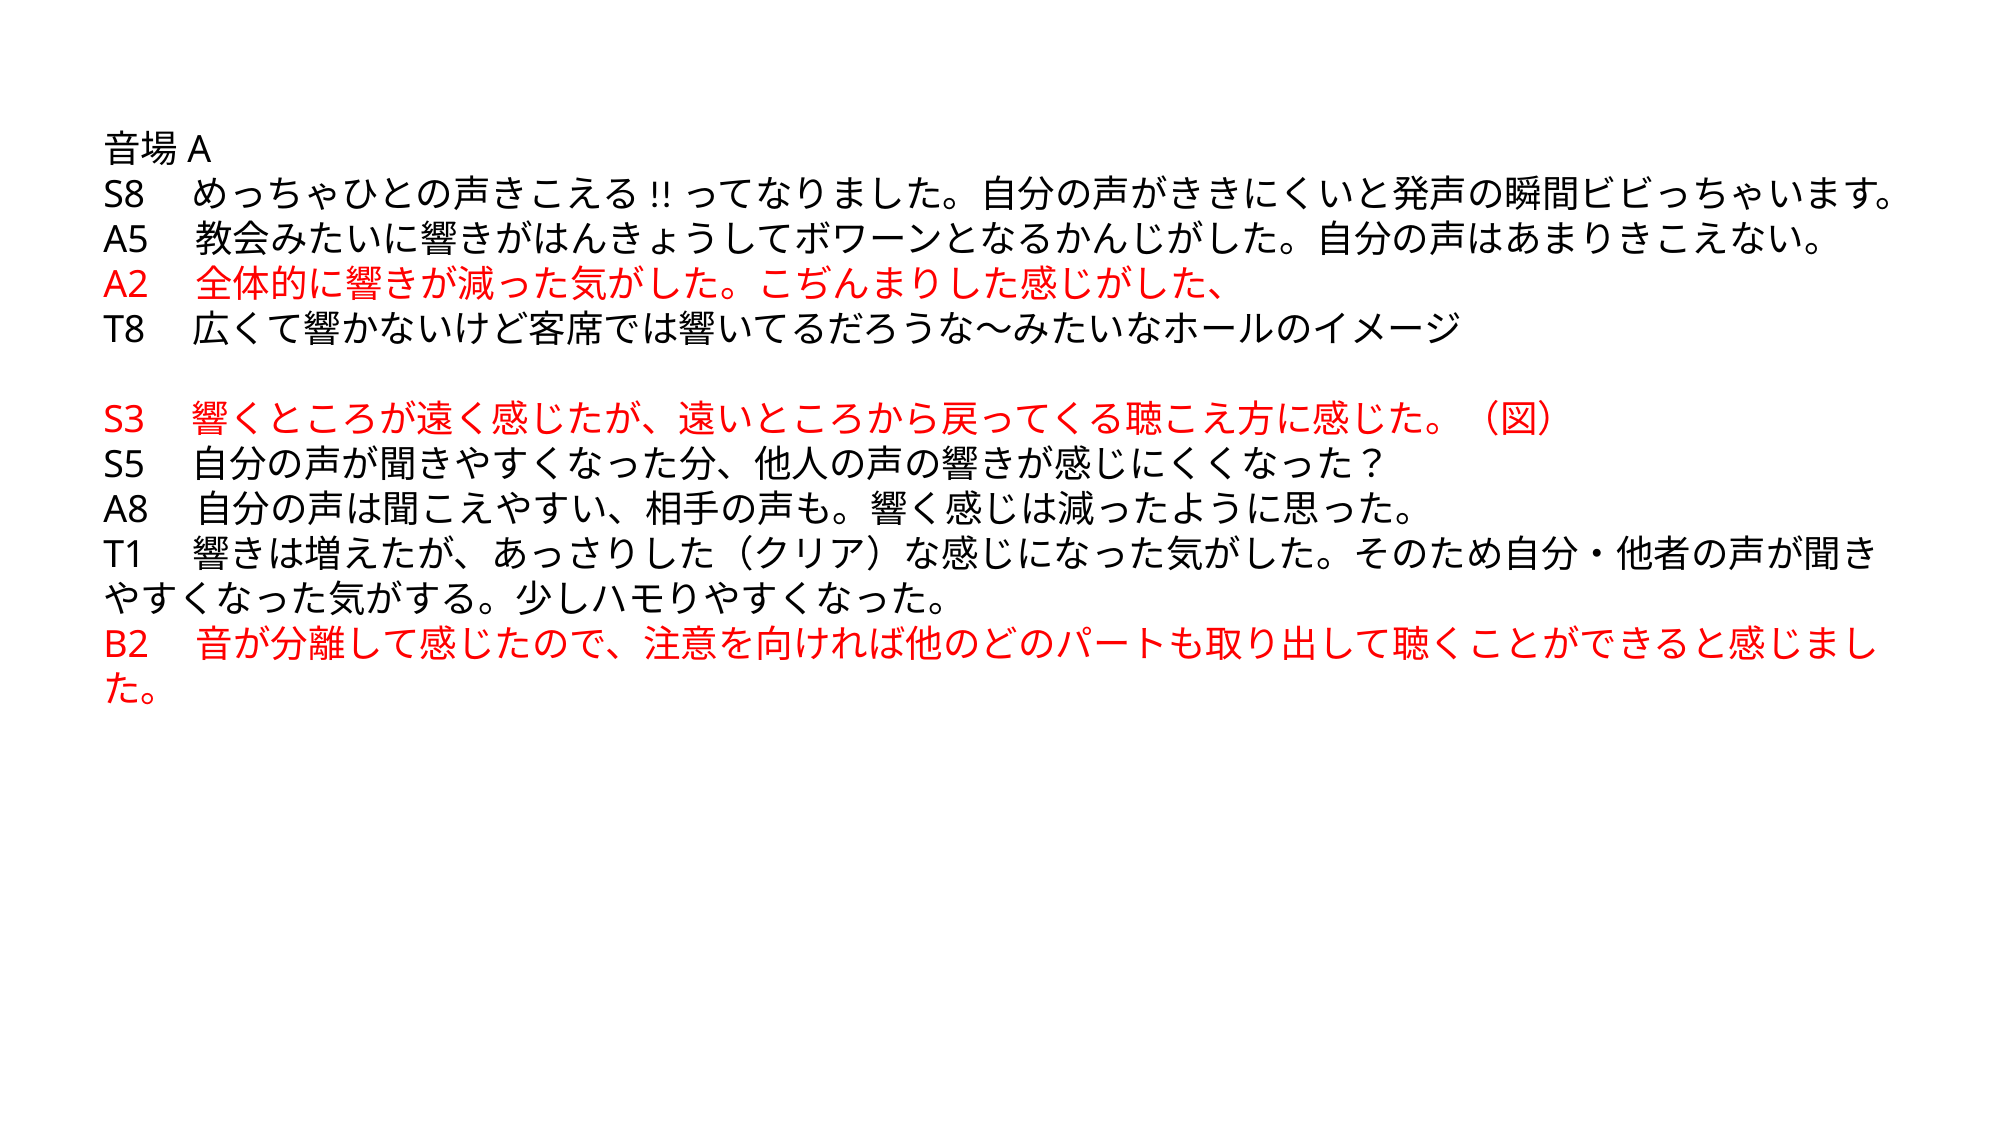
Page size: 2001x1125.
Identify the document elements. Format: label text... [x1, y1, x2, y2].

text_box 音場A S8 めっちゃひとの声きこえる!!ってなりました。自分の声がききにくいと発声の瞬間ビビっちゃいます。 A5 教会みたいに響きがはんきょうしてボワーンとなるかんじがした。自分の声はあまりきこえない。 A2 全体的に響きが減った気がした。こぢんまりした感じがした、 T8 広くて響かないけど客席では響いてるだろうな～みたいなホールのイメージ S3 響くところが遠く感じたが、遠いところから戻ってくる聴こえ方に感じた。（図） S5 自分の声が聞きやすくなった分、他人の声の響きが感じにくくなった？ A8 自分の声は聞こえやすい、相手の声も。響く感じは減ったように思った。 T1 響きは増えたが、あっさりした（クリア）な感じになった気がした。そのため自分・他者の声が聞きやすくなった気がする。少しハモりやすくなった。 B2 音が分離して感じたので、注意を向ければ他のどのパートも取り出して聴くことができると感じました。 [88, 117, 1896, 763]
